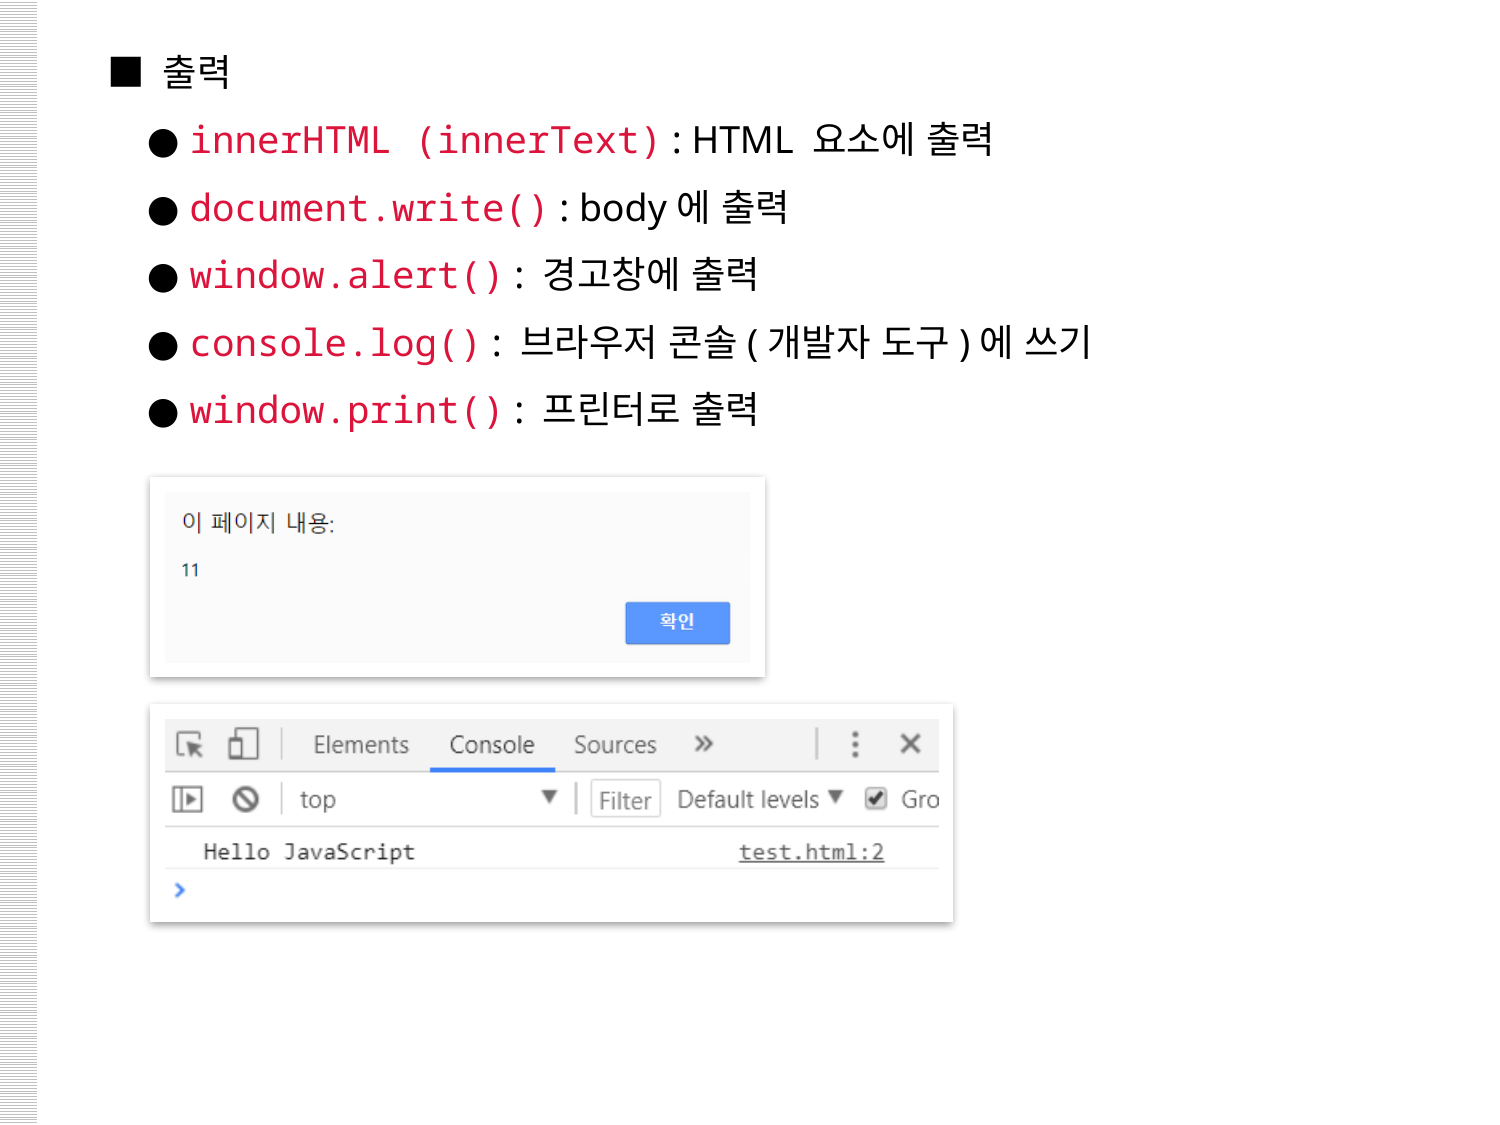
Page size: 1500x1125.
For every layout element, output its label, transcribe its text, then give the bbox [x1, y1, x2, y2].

text_box ■ 출력 ● innerHTML (innerText) : HTML 요소에 출력 ● document.write() : body에 출력 ● window.alert() : 경고창에 출력 ● console.log() : 브라우저 콘솔(개발자 도구)에 쓰기 ● window.print() : 프린터로 출력 [93, 19, 1109, 439]
picture [164, 491, 751, 663]
picture [164, 718, 939, 909]
